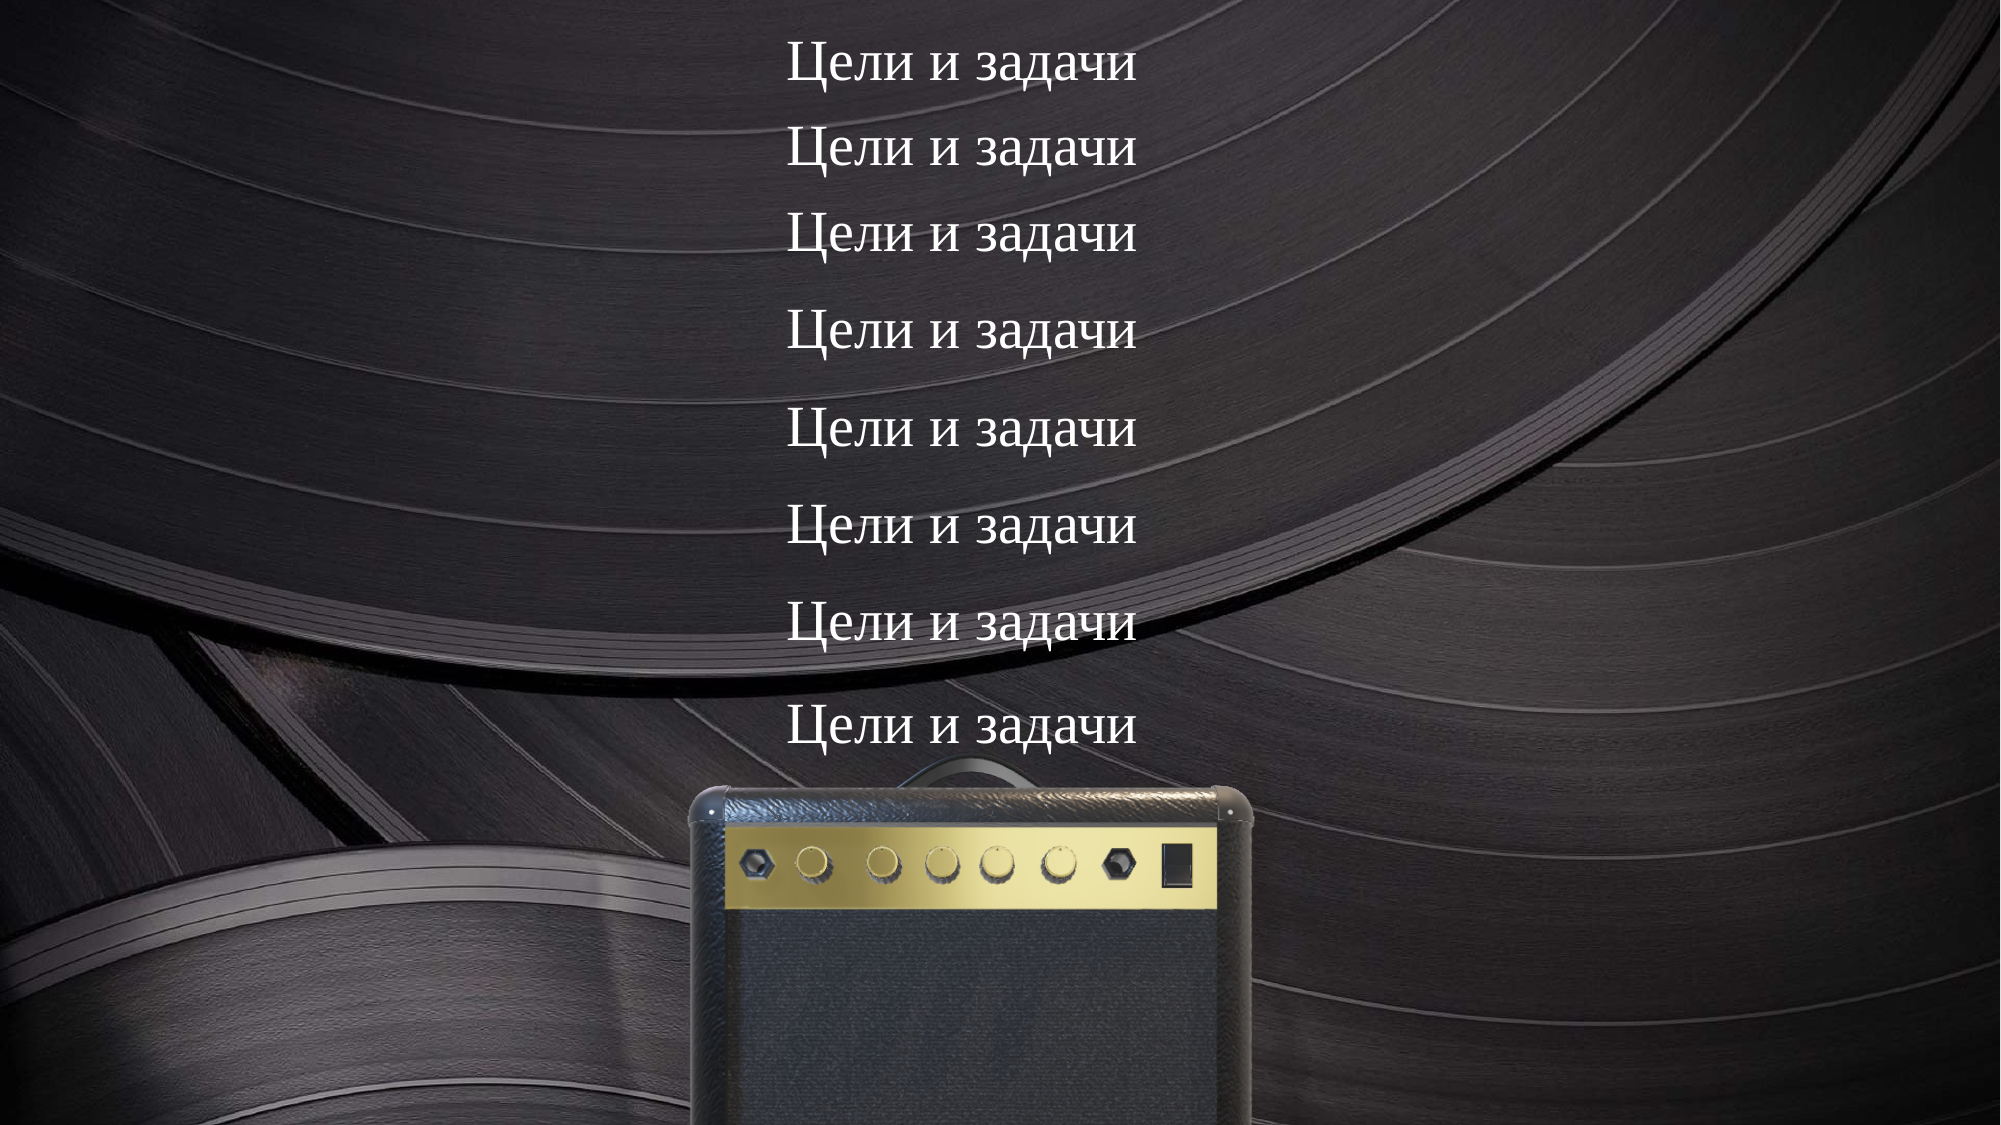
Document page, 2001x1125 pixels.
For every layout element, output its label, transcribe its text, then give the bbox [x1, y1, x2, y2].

text_box Цели и задачи [772, 15, 1228, 100]
text_box Цели и задачи [772, 380, 1228, 465]
text_box Цели и задачи [772, 185, 1228, 271]
text_box Цели и задачи [772, 574, 1228, 660]
text_box Цели и задачи [772, 283, 1228, 368]
text_box Цели и задачи [772, 477, 1228, 563]
text_box Цели и задачи [772, 100, 1228, 185]
picture [0, 0, 2001, 1125]
text_box Цели и задачи [772, 678, 1228, 721]
